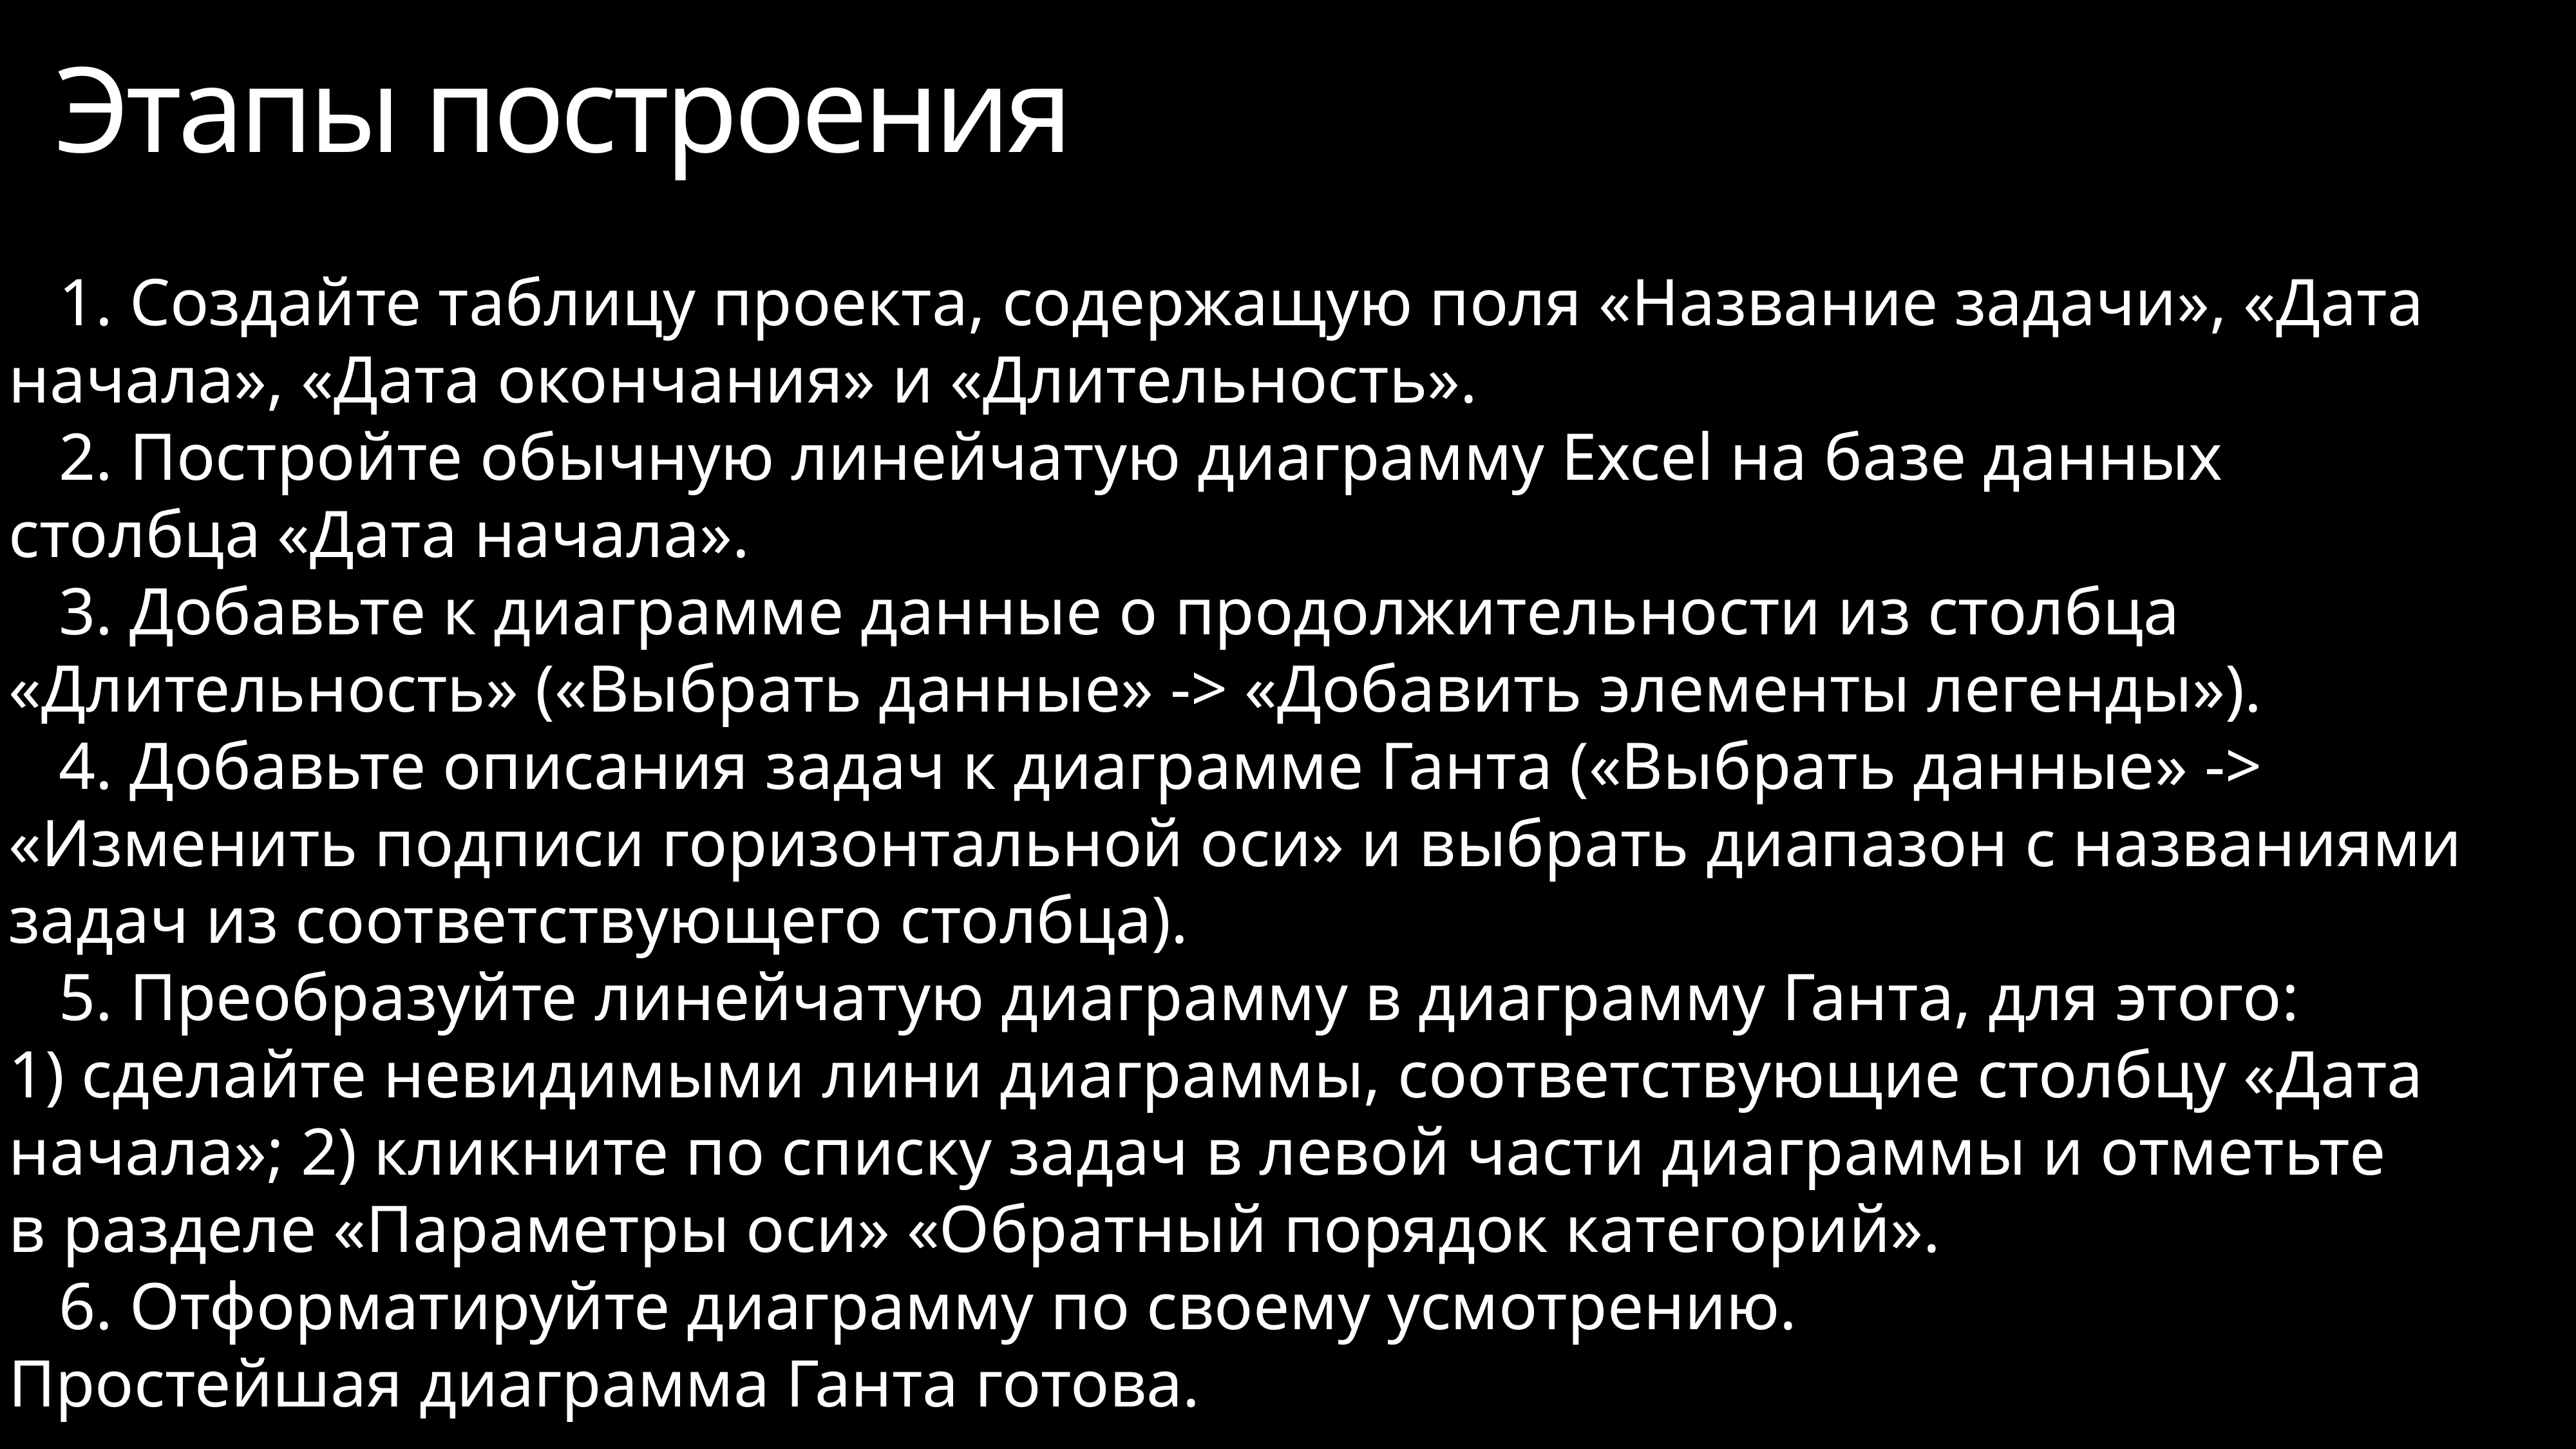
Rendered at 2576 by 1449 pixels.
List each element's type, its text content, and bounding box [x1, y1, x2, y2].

text_box 1. Создайте таблицу проекта, содержащую поля «Название задачи», «Дата начала», «Дата окончания» и «Длительность». 2. Постройте обычную линейчатую диаграмму Excel на базе данных столбца «Дата начала». 3. Добавьте к диаграмме данные о продолжительности из столбца «Длительность» («Выбрать данные» -> «Добавить элементы легенды»). 4. Добавьте описания задач к диаграмме Ганта («Выбрать данные» -> «Изменить подписи горизонтальной оси» и выбрать диапазон с названиями задач из соответствующего столбца). 5. Преобразуйте линейчатую диаграмму в диаграмму Ганта, для этого: 1) сделайте невидимыми лини диаграммы, соответствующие столбцу «Дата начала»; 2) кликните по списку задач в левой части диаграммы и отметьте в разделе «Параметры оси» «Обратный порядок категорий». 6. Отформатируйте диаграмму по своему усмотрению. Простейшая диаграмма Ганта готова. [3, 256, 2470, 1425]
title Этапы построения [49, 0, 1160, 238]
